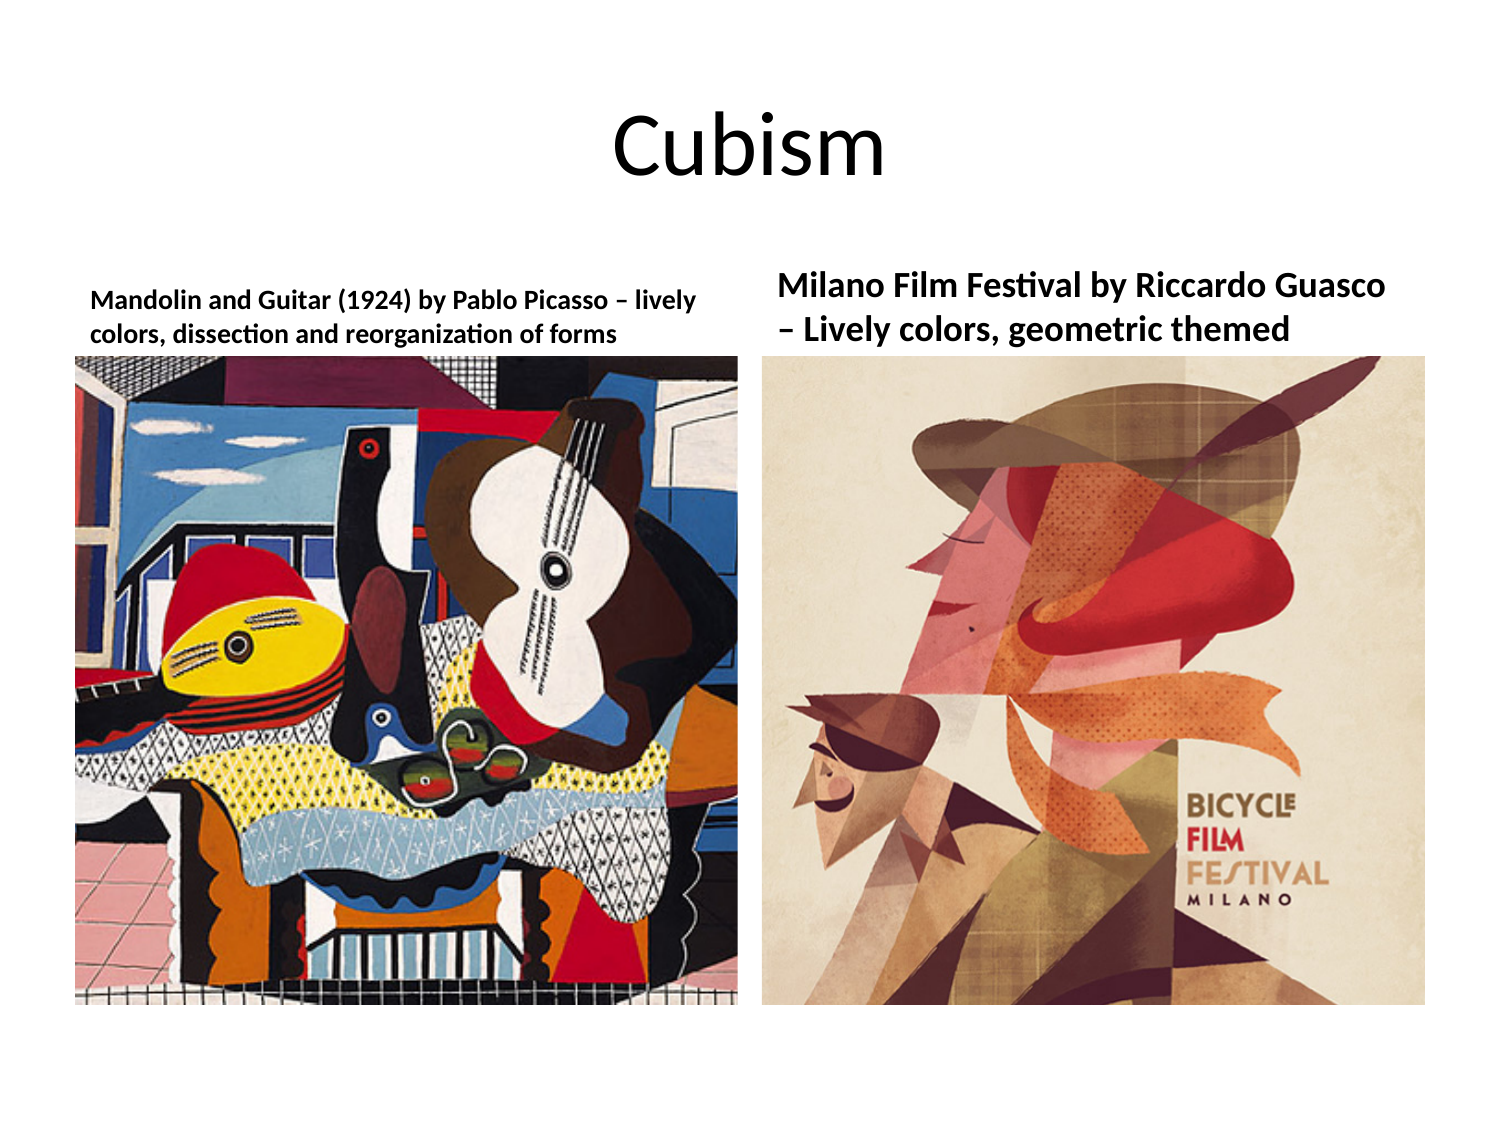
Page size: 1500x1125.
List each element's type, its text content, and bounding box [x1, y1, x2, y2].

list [74, 356, 738, 1006]
title Cubism [75, 45, 1425, 233]
list Milano Film Festival by Riccardo Guasco – Lively colors, geometric themed [761, 251, 1425, 356]
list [761, 356, 1426, 1006]
list Mandolin and Guitar (1924) by Pablo Picasso – lively colors, dissection and reorganization of forms [75, 251, 738, 356]
